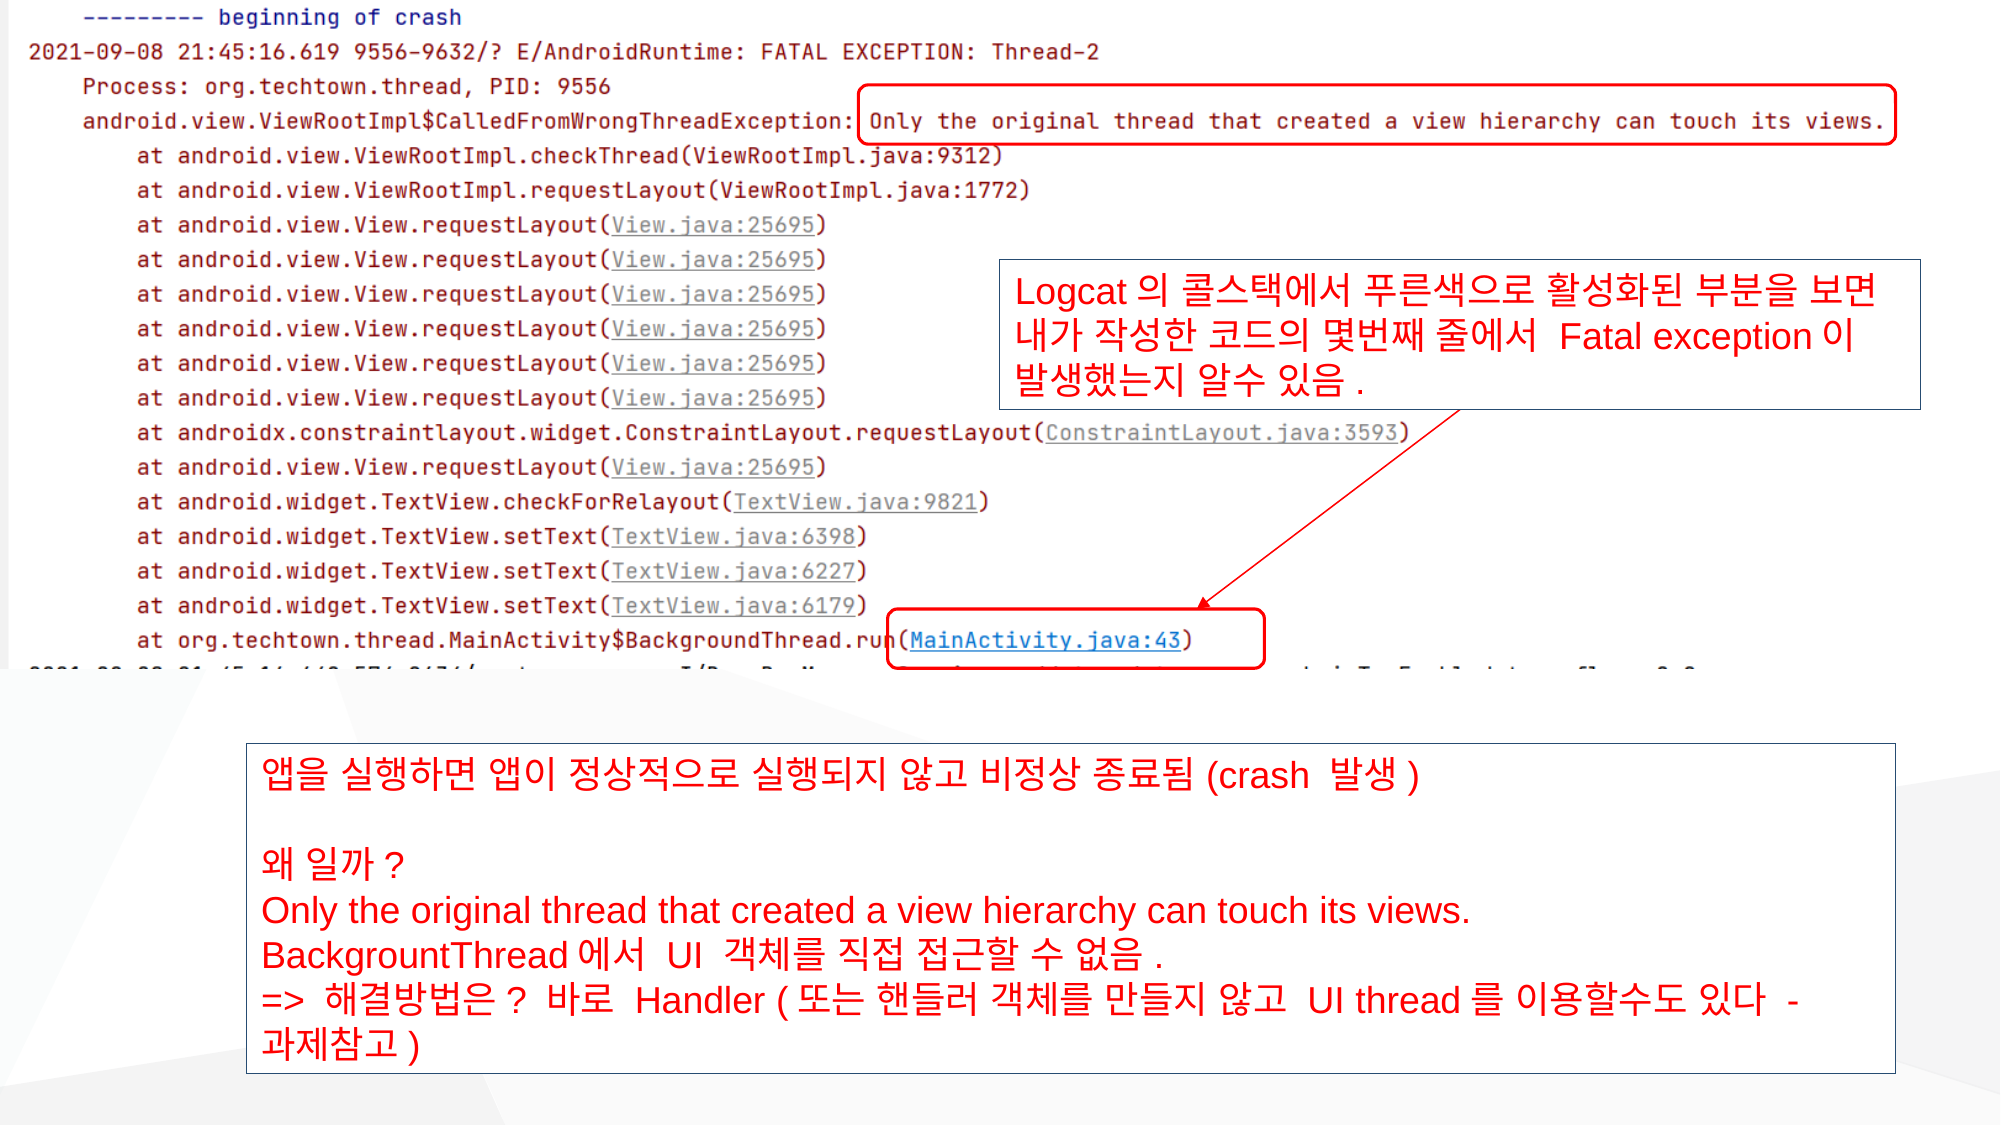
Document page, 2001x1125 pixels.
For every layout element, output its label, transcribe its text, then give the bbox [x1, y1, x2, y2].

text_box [1196, 408, 1461, 610]
text_box 앱을 실행하면 앱이 정상적으로 실행되지 않고 비정상 종료됨(crash 발생) 왜 일까? Only the original thread that created a view hierarchy can touch its views. BackgrountThread에서 UI 객체를 직접 접근할 수 없음. => 해결방법은? 바로 Handler (또는 핸들러 객체를 만들지 않고 UI thread를 이용할수도 있다 - 과제참고) [246, 743, 1896, 1074]
picture [0, 0, 2000, 669]
